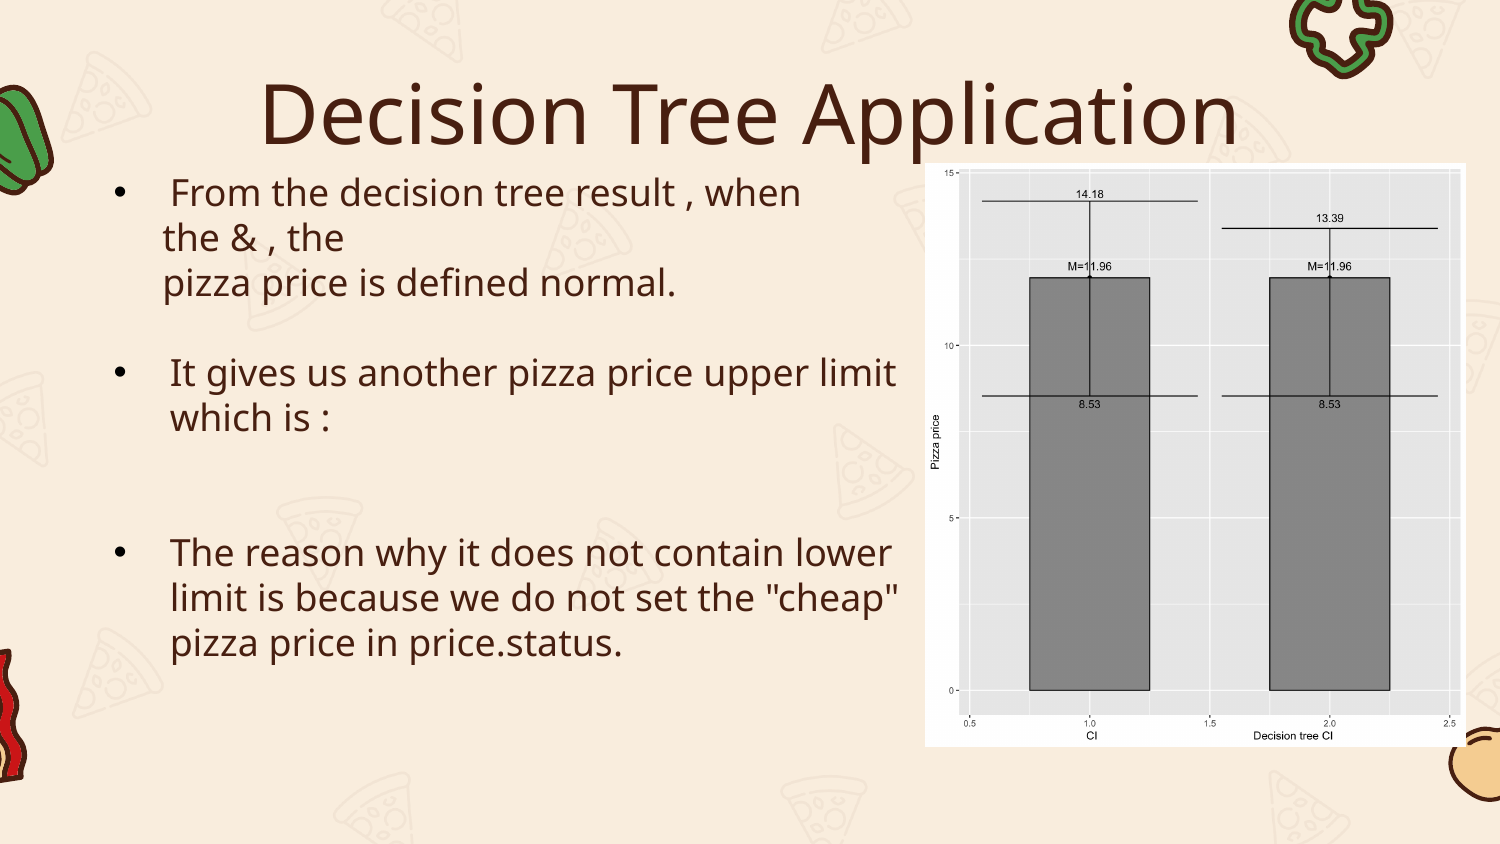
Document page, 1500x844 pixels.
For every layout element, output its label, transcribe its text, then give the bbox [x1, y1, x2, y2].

picture [0, 0, 1500, 844]
picture [1308, 0, 1375, 60]
title Decision Tree Application [118, 64, 1382, 159]
